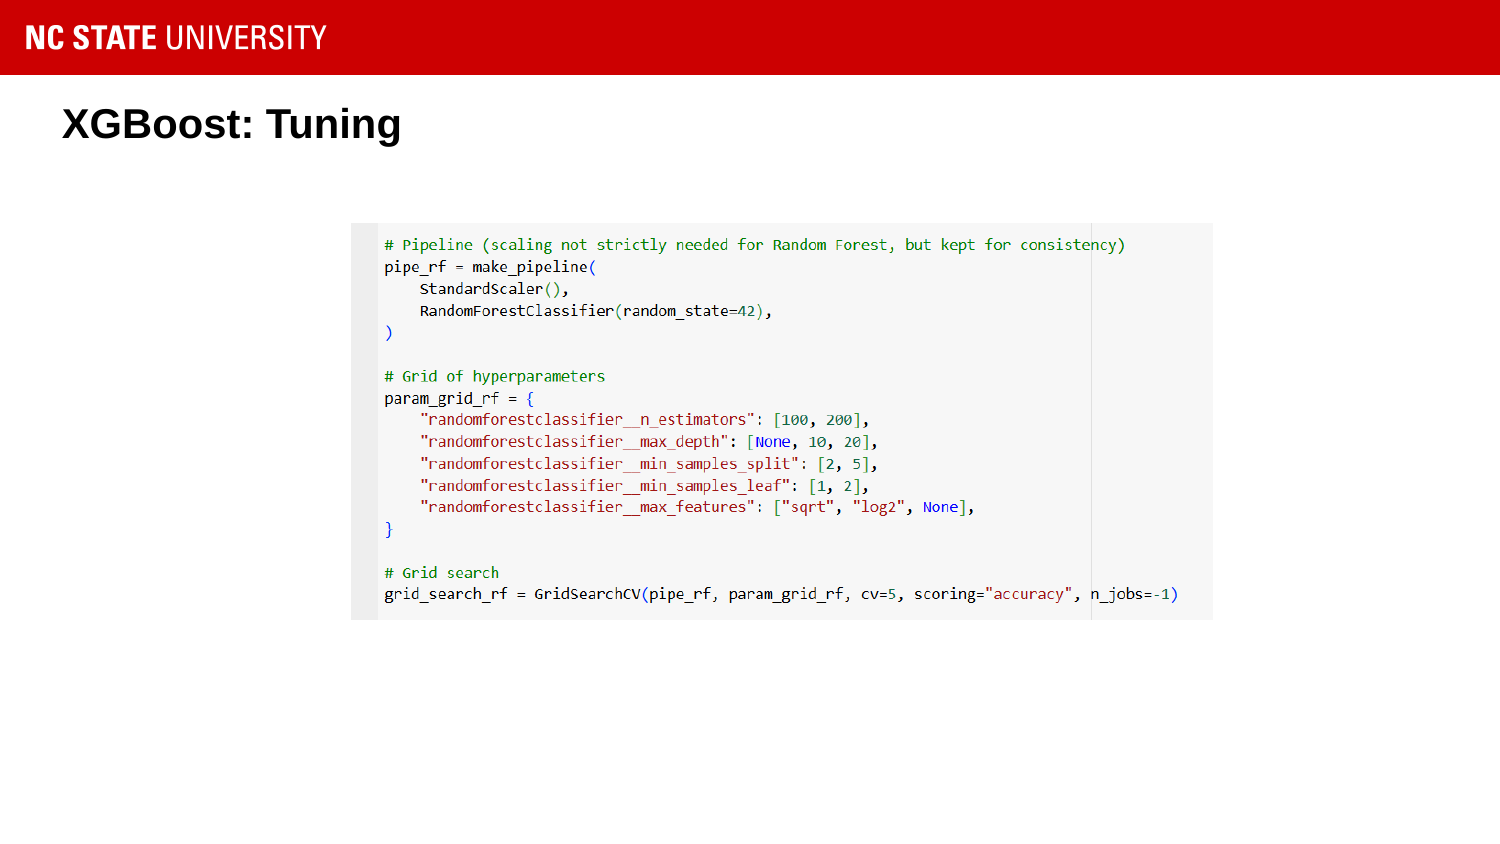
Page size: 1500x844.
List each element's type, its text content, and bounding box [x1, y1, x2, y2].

title XGBoost: Tuning [46, 11, 929, 154]
picture [0, 0, 1500, 75]
picture [350, 223, 1213, 620]
